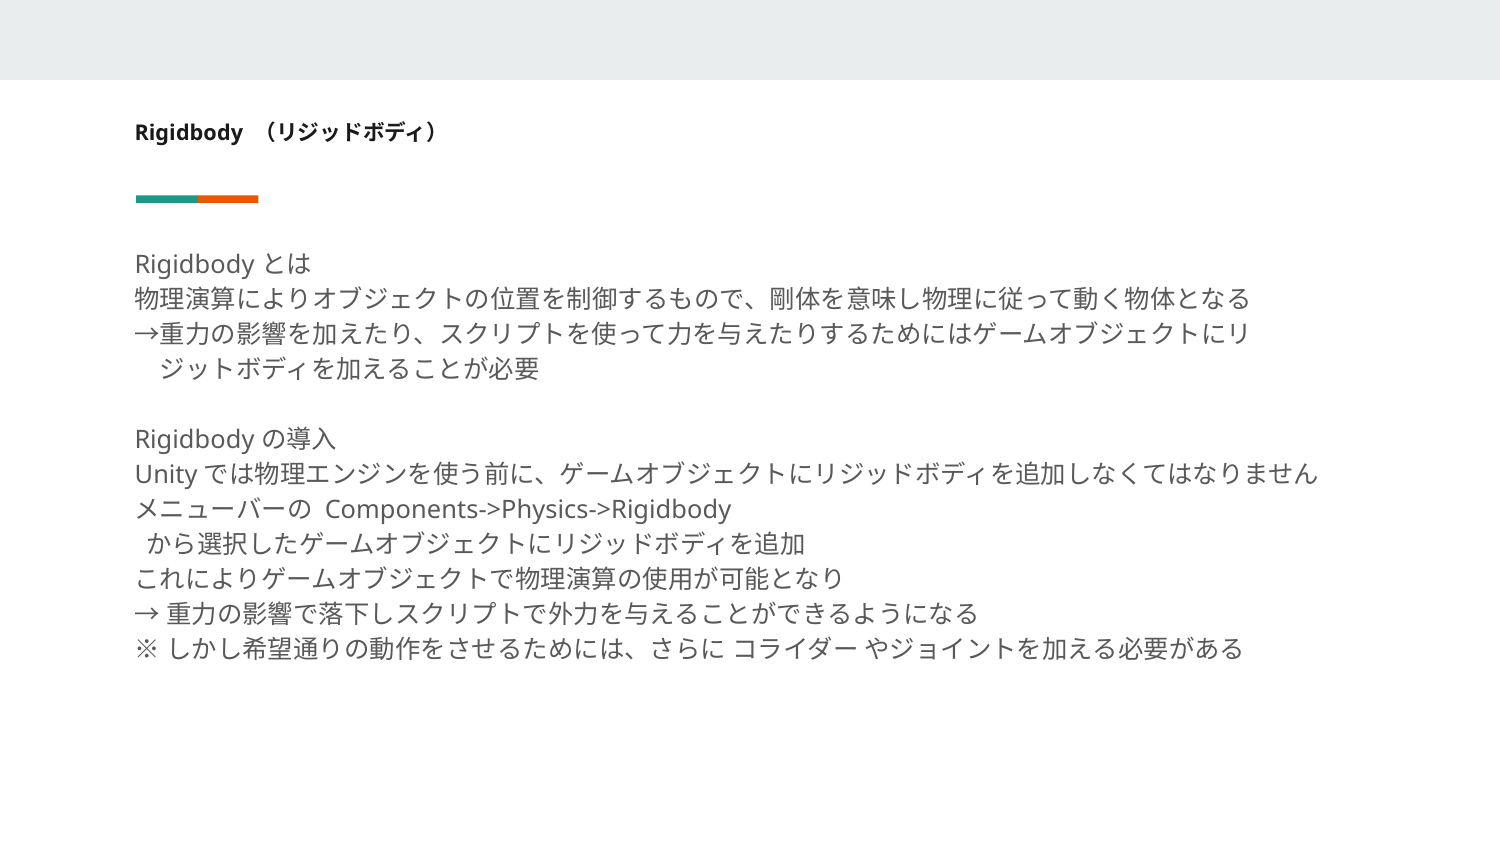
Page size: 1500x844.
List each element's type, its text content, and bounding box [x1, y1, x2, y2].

list Rigidbodyとは 物理演算によりオブジェクトの位置を制御するもので、剛体を意味し物理に従って動く物体となる →重力の影響を加えたり、スクリプトを使って力を与えたりするためにはゲームオブジェクトにリ ジットボディを加えることが必要 Rigidbodyの導入 Unityでは物理エンジンを使う前に、ゲームオブジェクトにリジッドボディを追加しなくてはなりません メニューバーの Components->Physics->Rigidbody から選択したゲームオブジェクトにリジッドボディを追加 これによりゲームオブジェクトで物理演算の使用が可能となり →重力の影響で落下しスクリプトで外力を与えることができるようになる ※しかし希望通りの動作をさせるためには、さらに コライダー やジョイントを加える必要がある [119, 228, 1410, 791]
title Rigidbody （リジッドボディ） [119, 103, 1382, 193]
